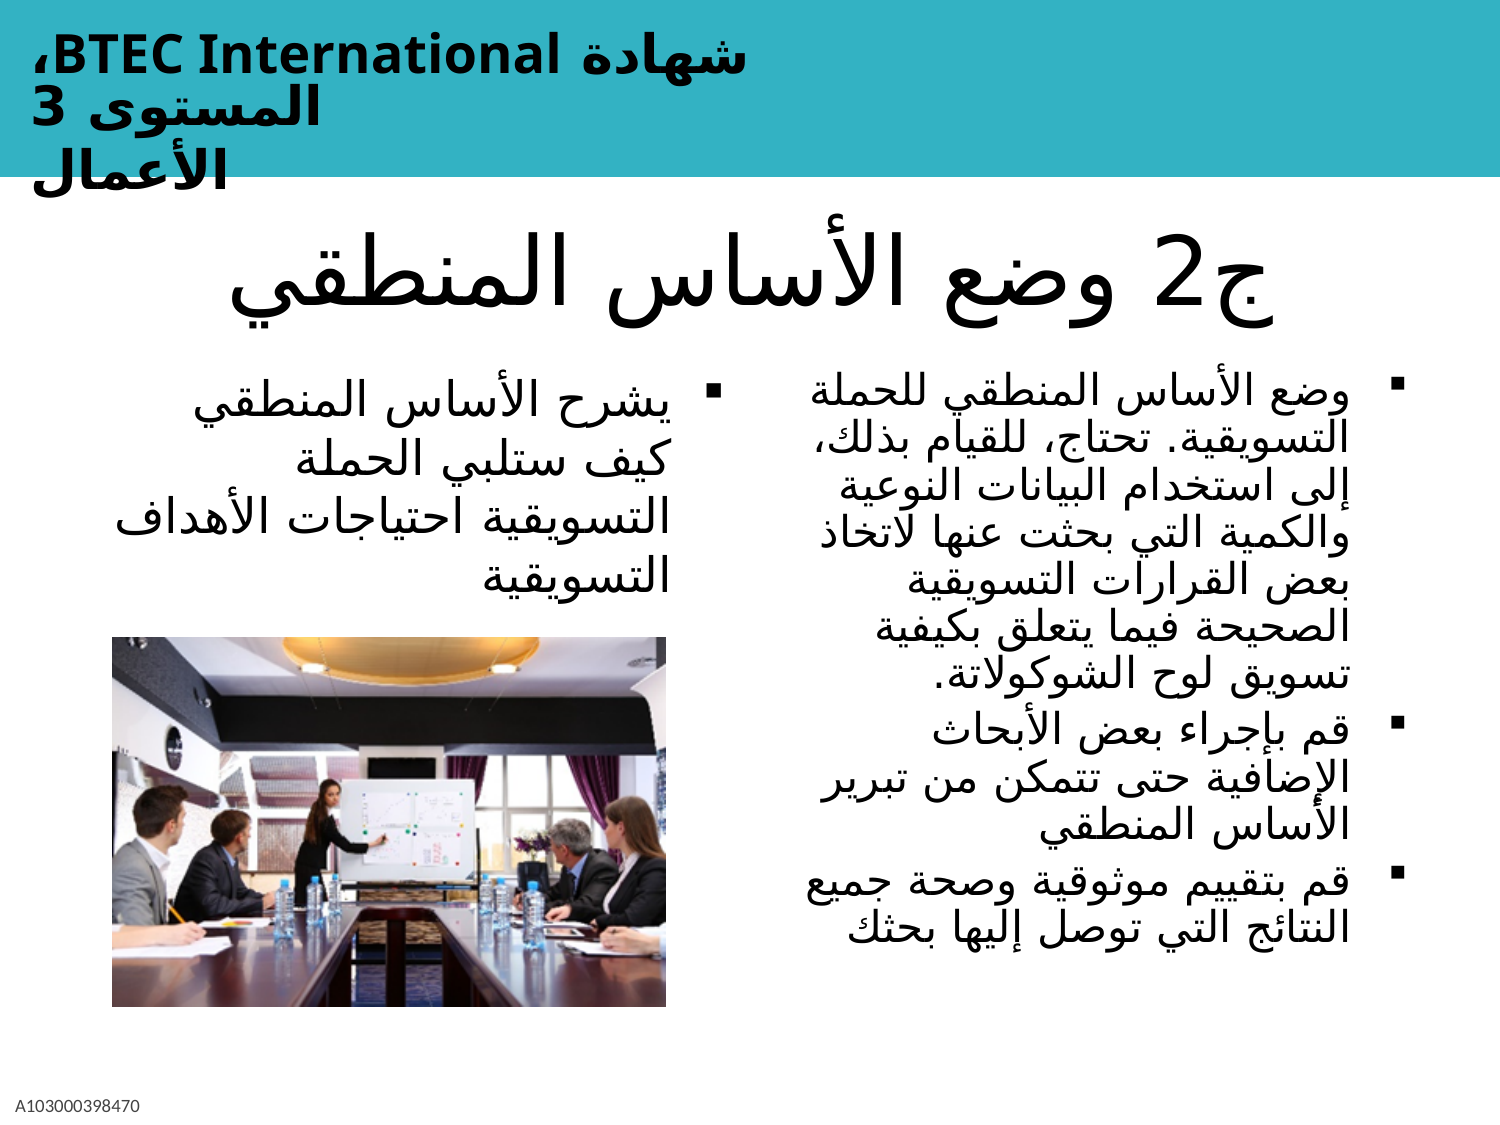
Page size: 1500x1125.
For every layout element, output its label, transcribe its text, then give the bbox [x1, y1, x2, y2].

title ج2 وضع الأساس المنطقي [75, 196, 1425, 338]
list وضع الأساس المنطقي للحملة التسويقية. تحتاج، للقيام بذلك، إلى استخدام البيانات النوعية والكمية التي بحثت عنها لاتخاذ بعض القرارات التسويقية الصحيحة فيما يتعلق بكيفية تسويق لوح الشوكولاتة. قم بإجراء بعض الأبحاث الإضافية حتى تتمكن من تبرير الأساس المنطقي قم بتقييم موثوقية وصحة جميع النتائج التي توصل إليها بحثك [762, 360, 1424, 1021]
text_box A103000398470 [0, 1088, 178, 1125]
picture [111, 637, 666, 1007]
text_box يشرح الأساس المنطقي كيف ستلبي الحملة التسويقية احتياجات الأهداف التسويقية [76, 360, 738, 610]
picture [0, 0, 1500, 177]
